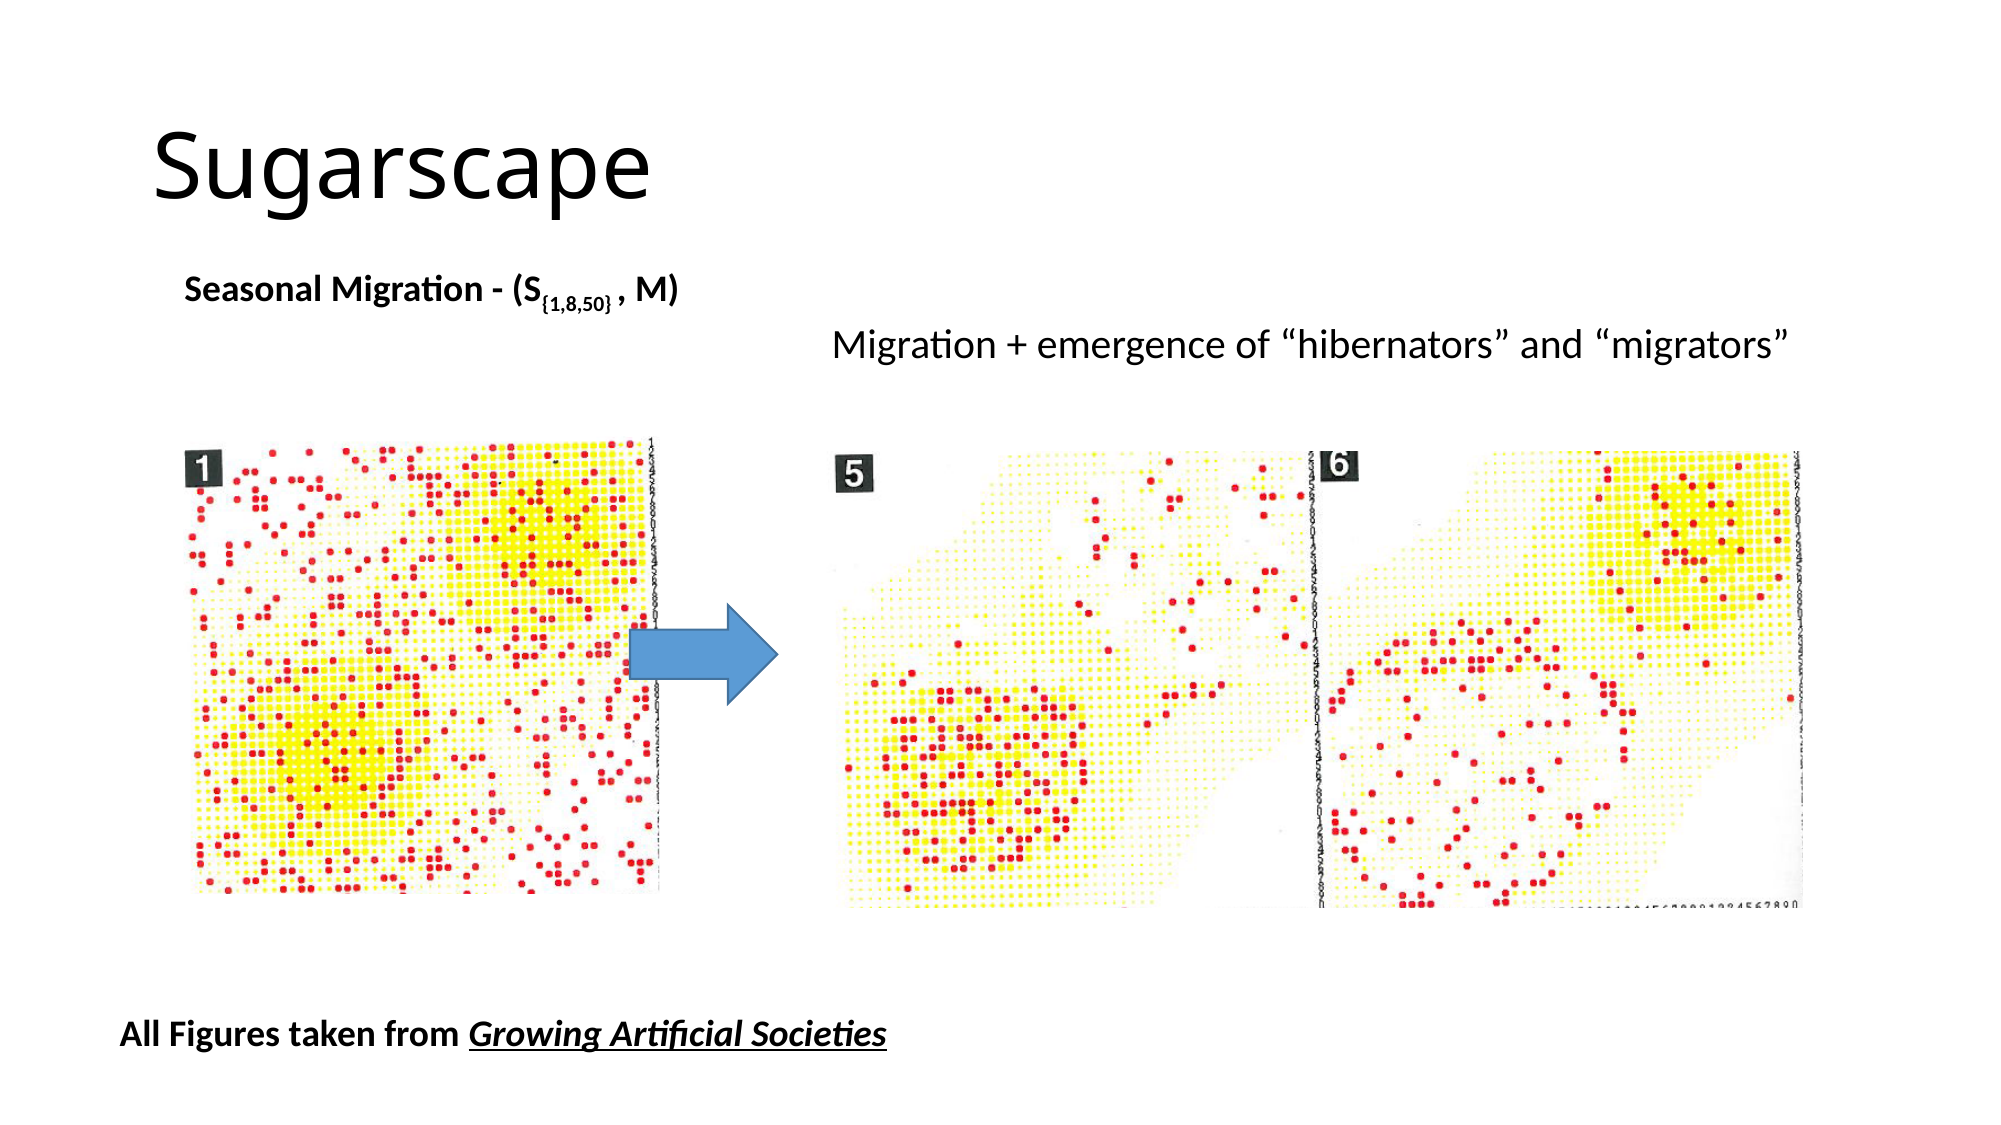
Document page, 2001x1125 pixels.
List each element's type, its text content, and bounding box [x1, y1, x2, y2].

picture [818, 451, 1803, 908]
text_box [660, 602, 779, 707]
title Sugarscape [137, 59, 1863, 278]
text_box Migration + emergence of “hibernators” and “migrators” [739, 309, 1883, 374]
picture [183, 436, 660, 894]
text_box All Figures taken from Growing Artificial Societies [104, 1001, 957, 1061]
text_box Seasonal Migration - (S{1,8,50} , M) [169, 257, 1021, 323]
